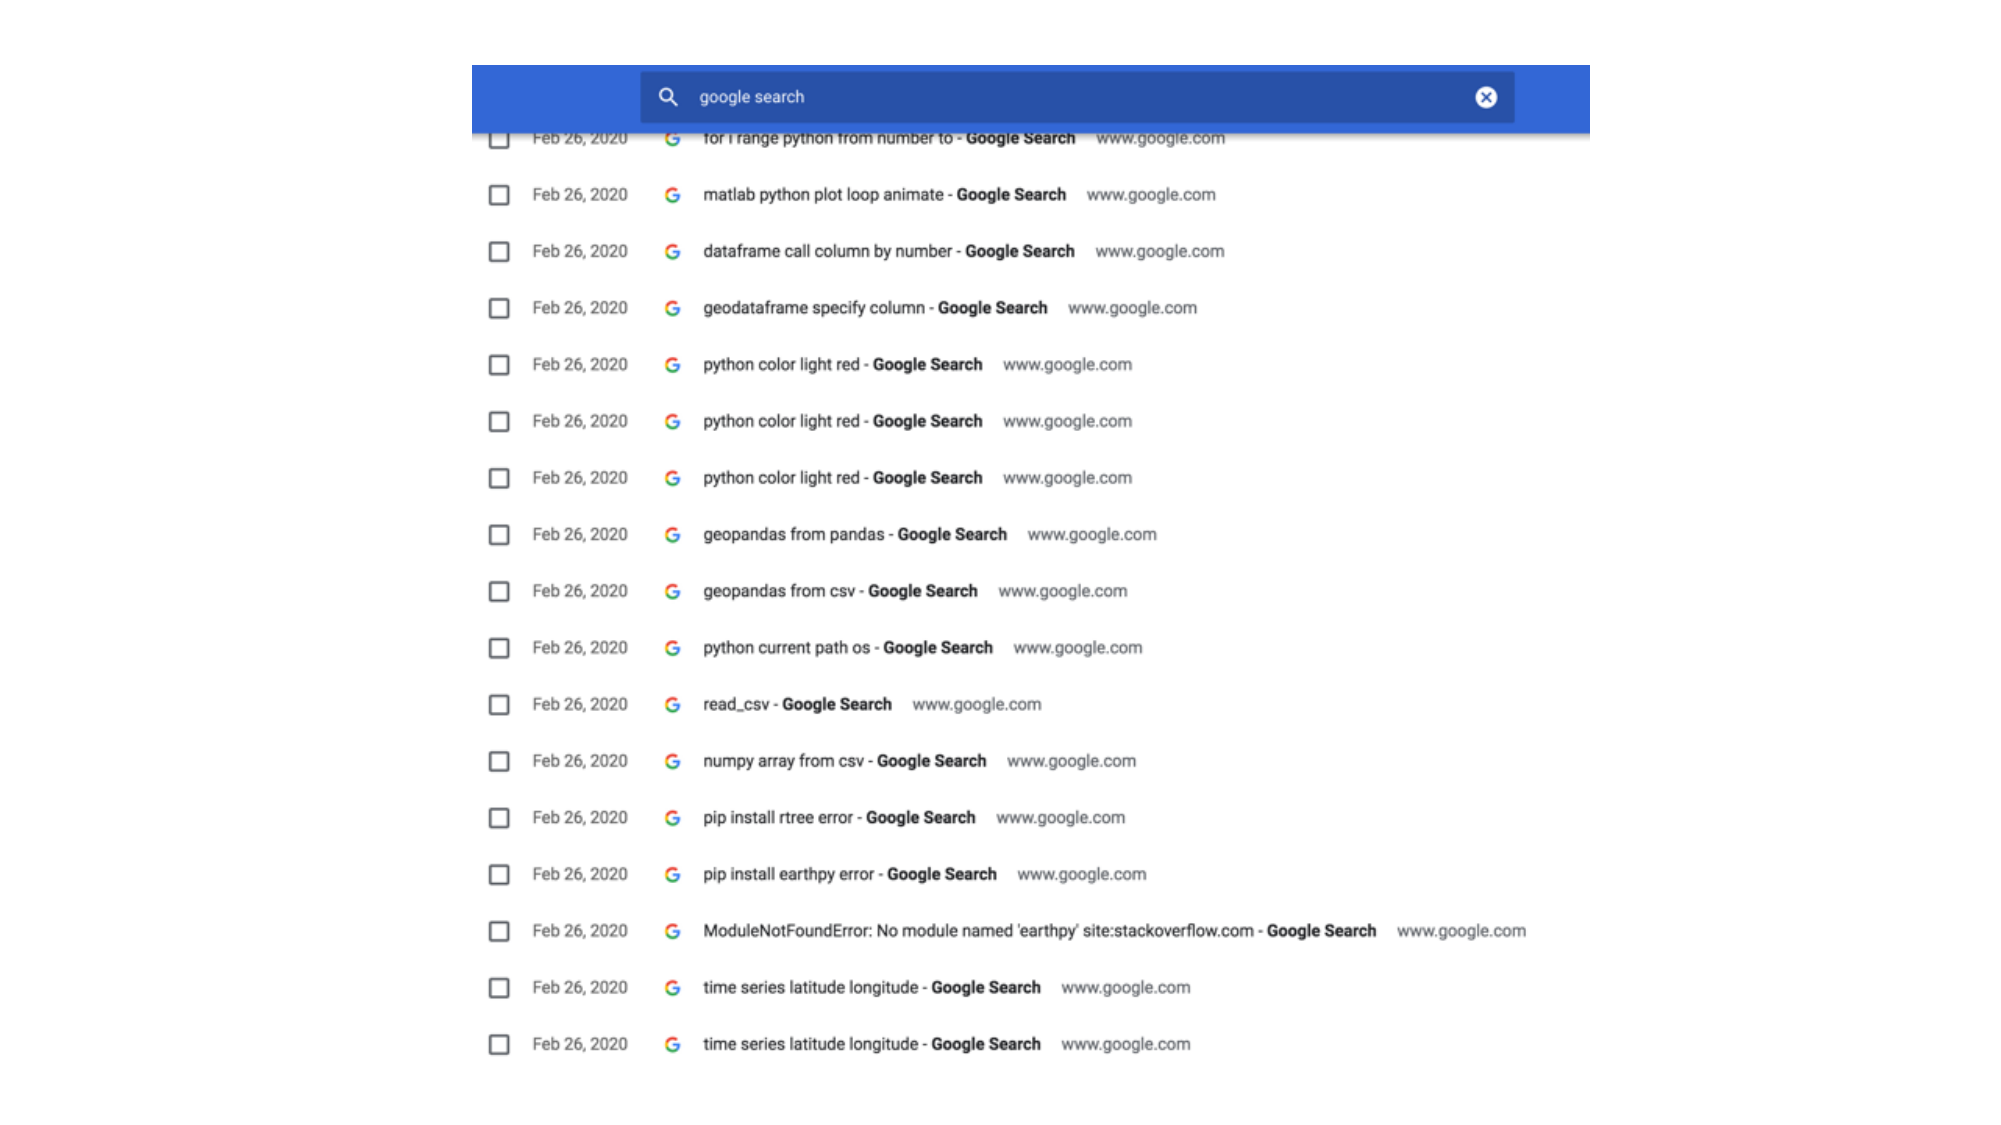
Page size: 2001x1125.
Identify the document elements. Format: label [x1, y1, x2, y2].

list [472, 65, 1590, 1066]
